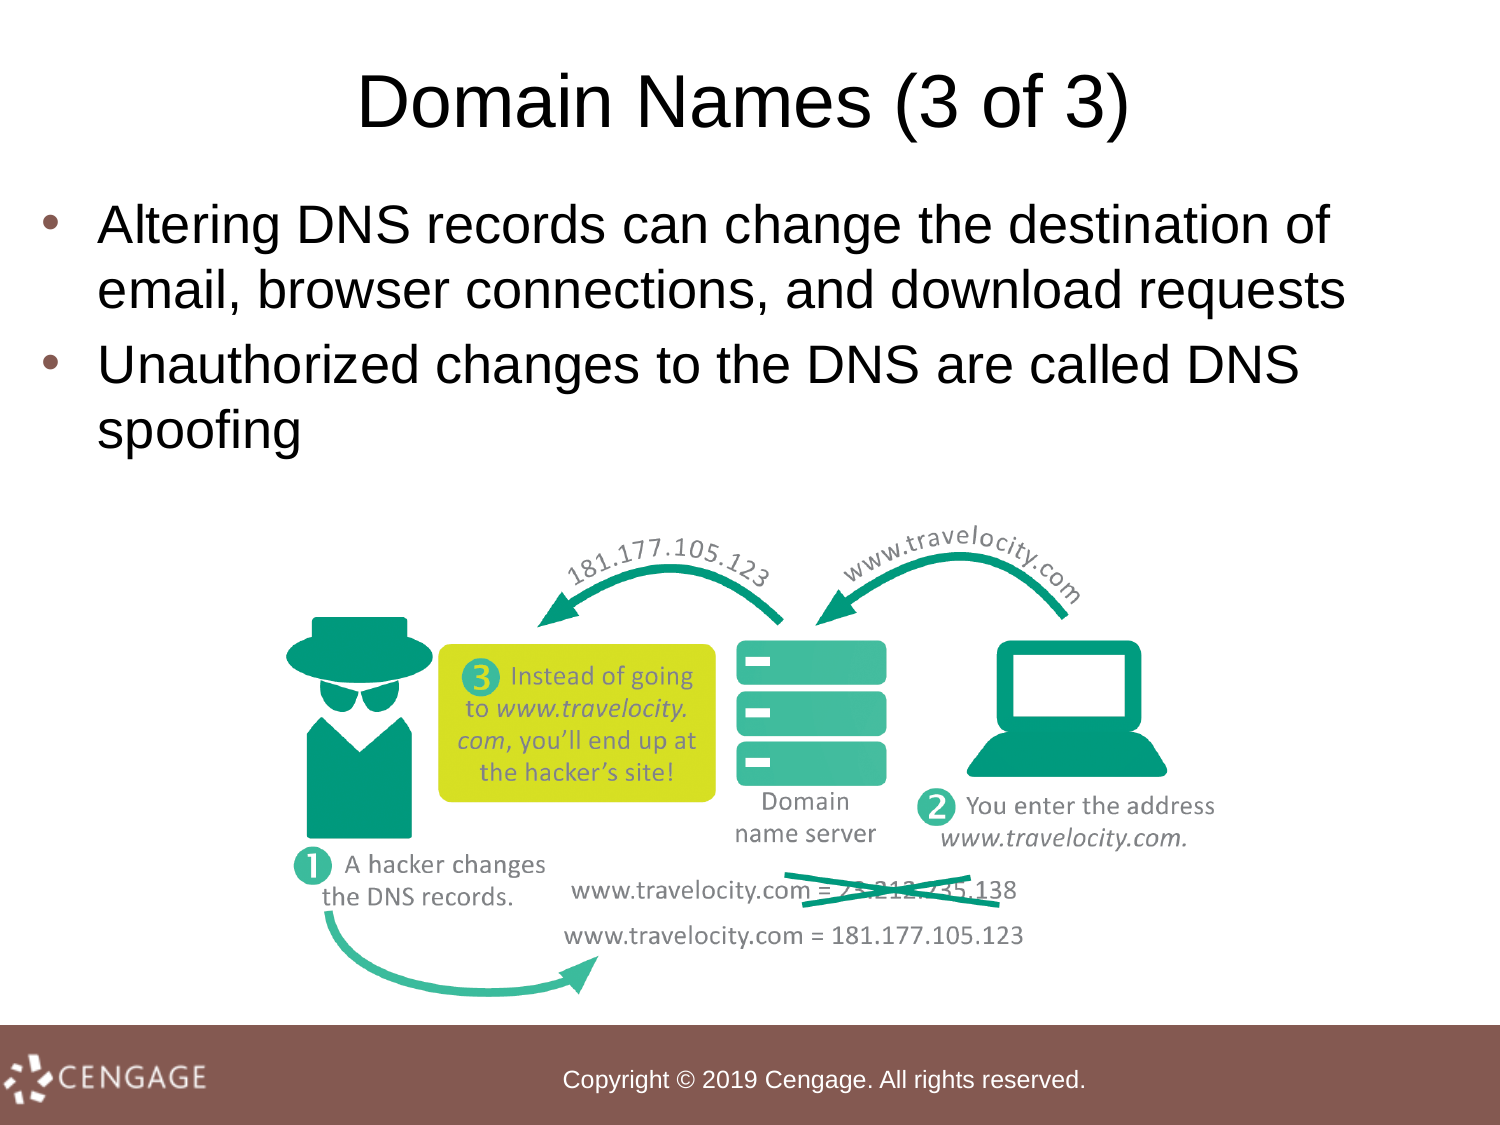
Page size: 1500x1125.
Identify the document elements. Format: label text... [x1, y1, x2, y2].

picture [0, 1051, 211, 1106]
list Altering DNS records can change the destination of email, browser connections, and download requests Unauthorized changes to the DNS are called DNS spoofing [26, 181, 1474, 493]
title Domain Names (3 of 3) [85, 33, 1403, 161]
picture [285, 525, 1215, 997]
